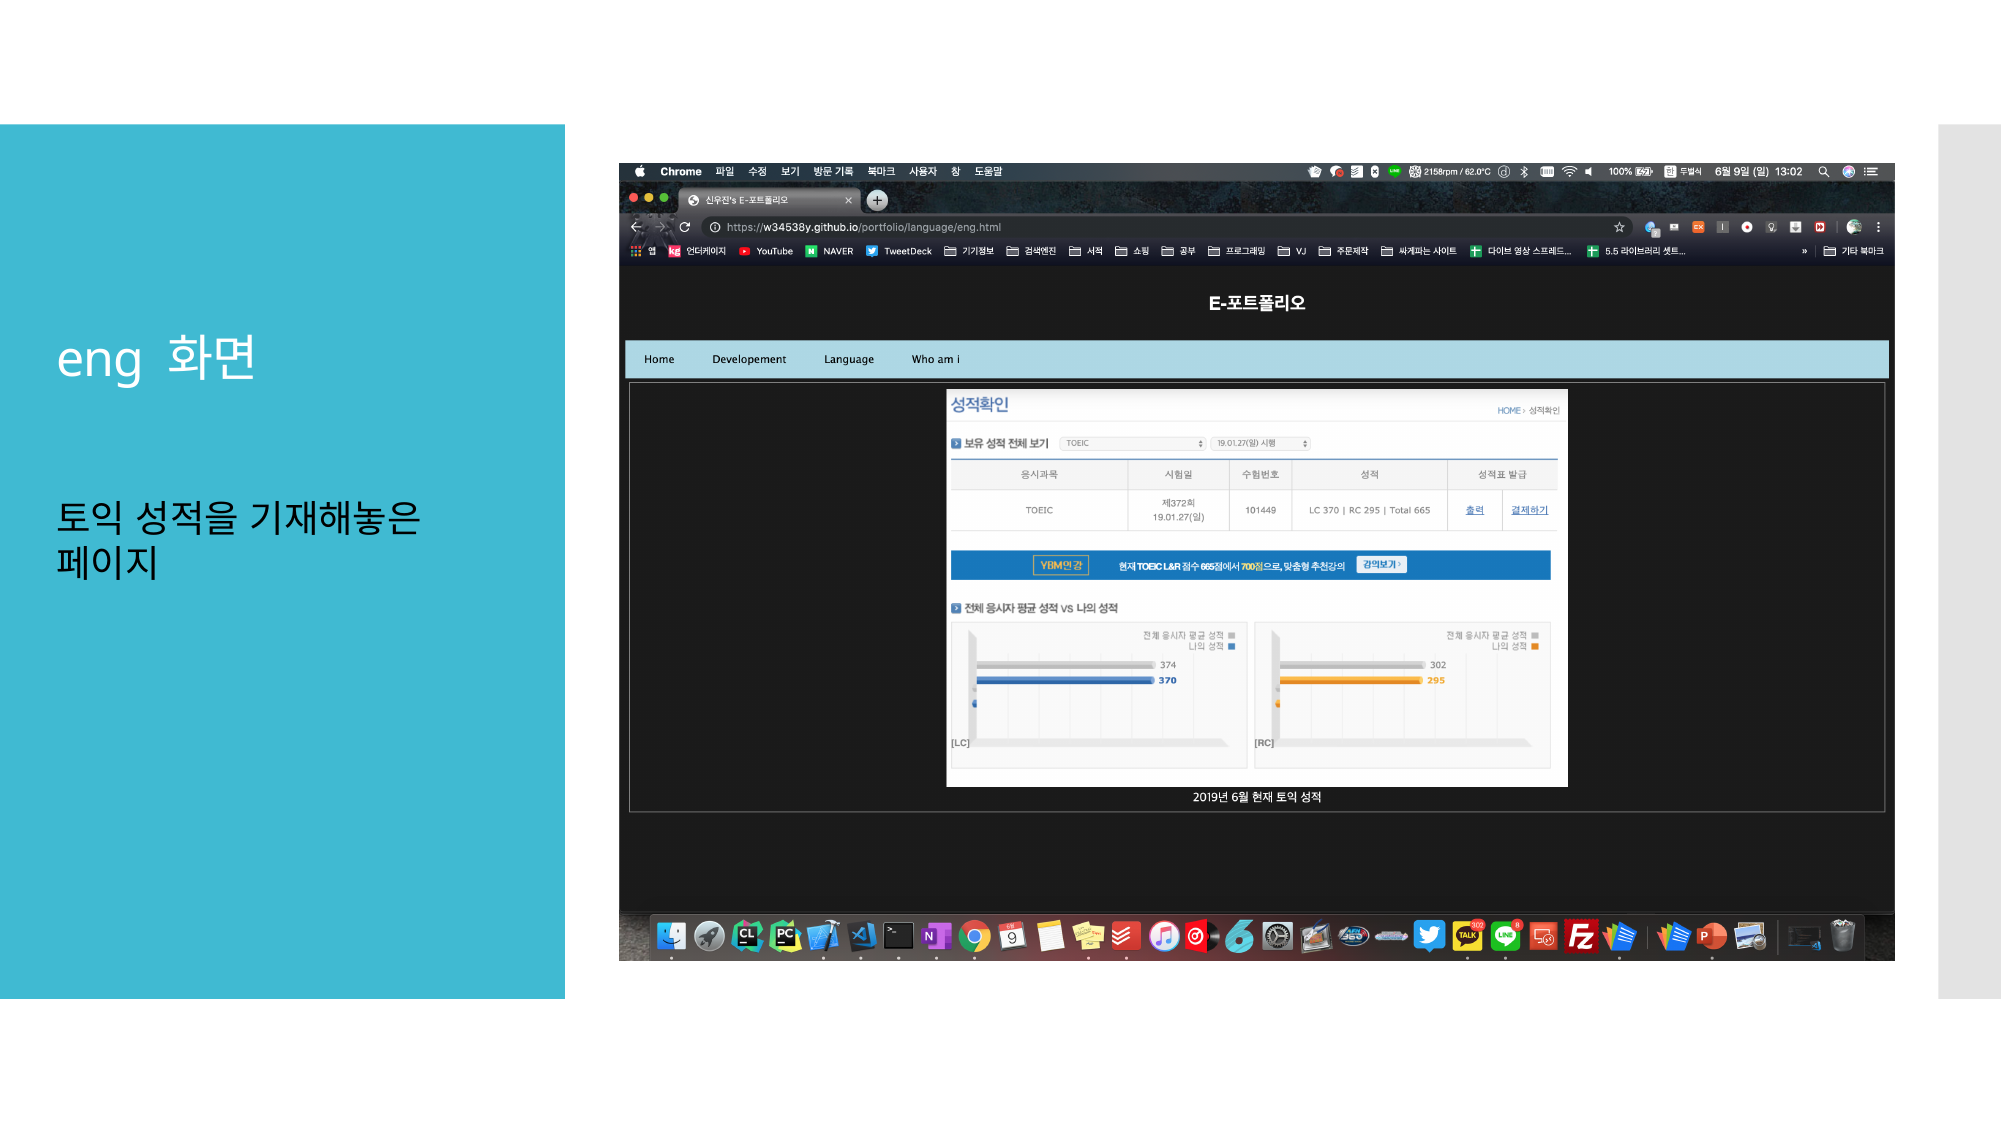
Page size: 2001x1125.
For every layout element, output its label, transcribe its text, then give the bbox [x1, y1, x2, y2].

title eng 화면 [41, 184, 525, 395]
text_box 토익 성적을 기재해놓은 페이지 [41, 487, 525, 593]
picture [619, 162, 1896, 961]
